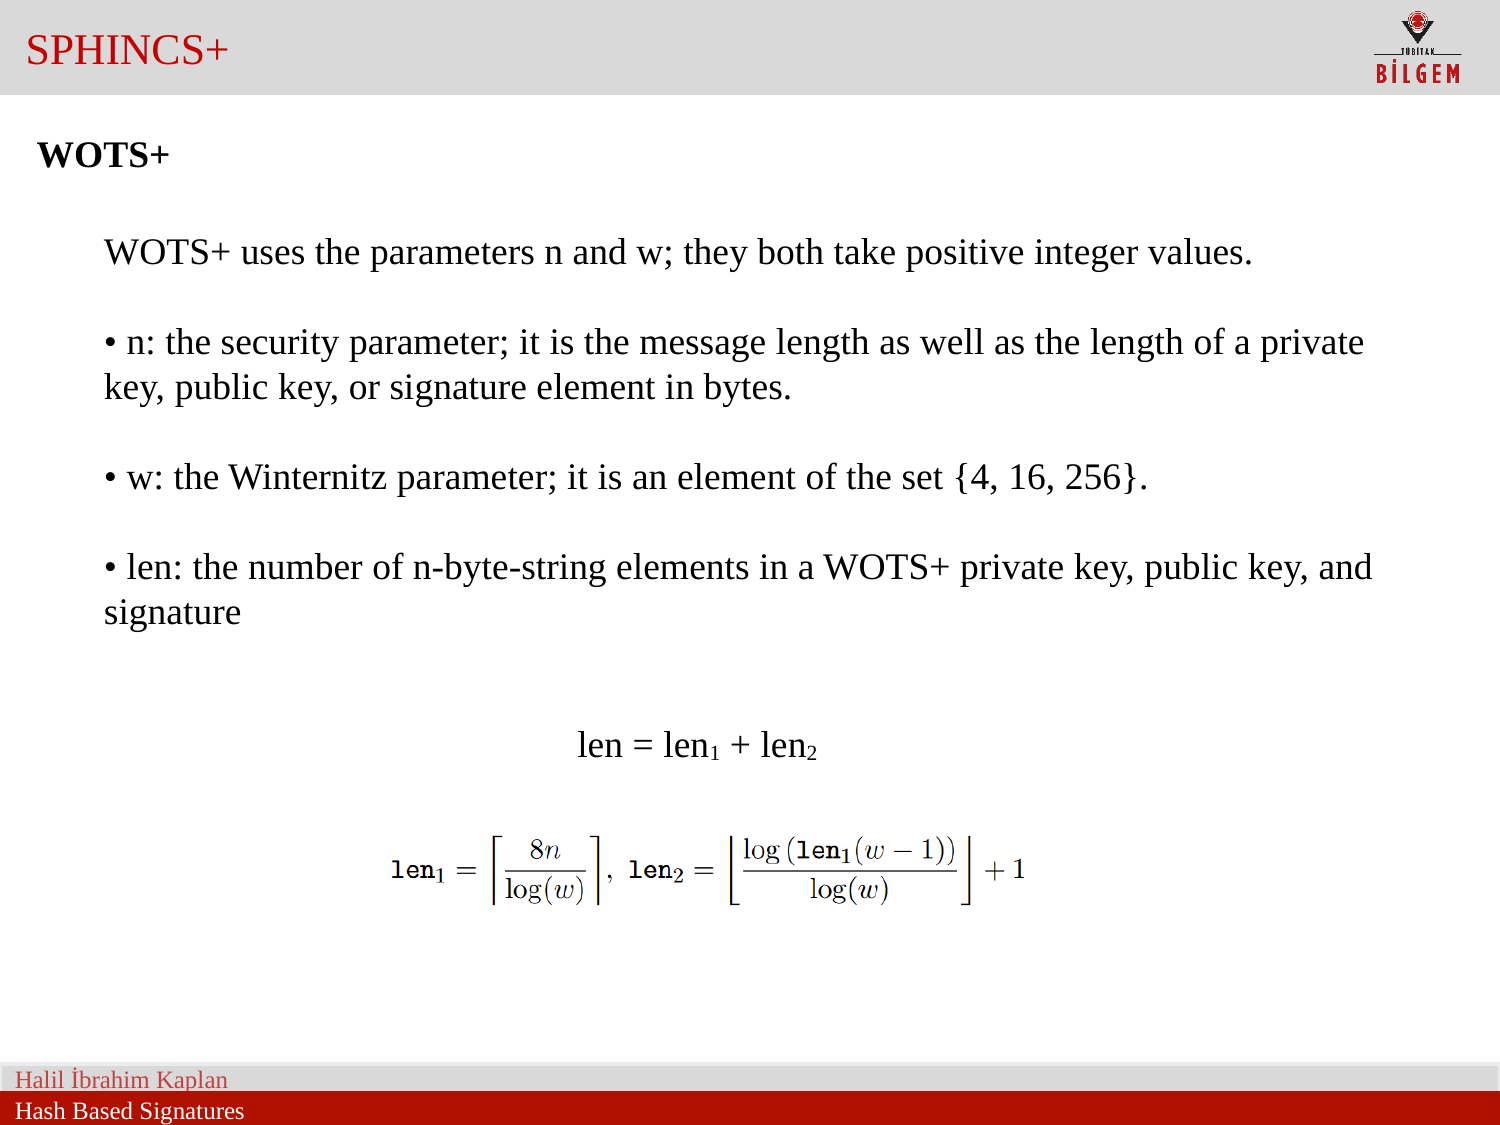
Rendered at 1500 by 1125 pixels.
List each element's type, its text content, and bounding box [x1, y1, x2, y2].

text_box Hash Based Signatures [0, 1091, 1500, 1125]
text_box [0, 0, 1500, 98]
text_box len = len1 + len2 [562, 712, 863, 769]
picture [374, 808, 1065, 938]
text_box WOTS+ [21, 123, 245, 183]
text_box WOTS+ uses the parameters n and w; they both take positive integer values. • n: the security parameter; it is the message length as well as the length of a private key, public key, or signature element in bytes. • w: the Winternitz parameter; it is an element of the set {4, 16, 256}. • len: the number of n-byte-string elements in a WOTS+ private key, public key, and signature [89, 219, 1410, 685]
text_box Halil İbrahim Kaplan [0, 1062, 1500, 1091]
